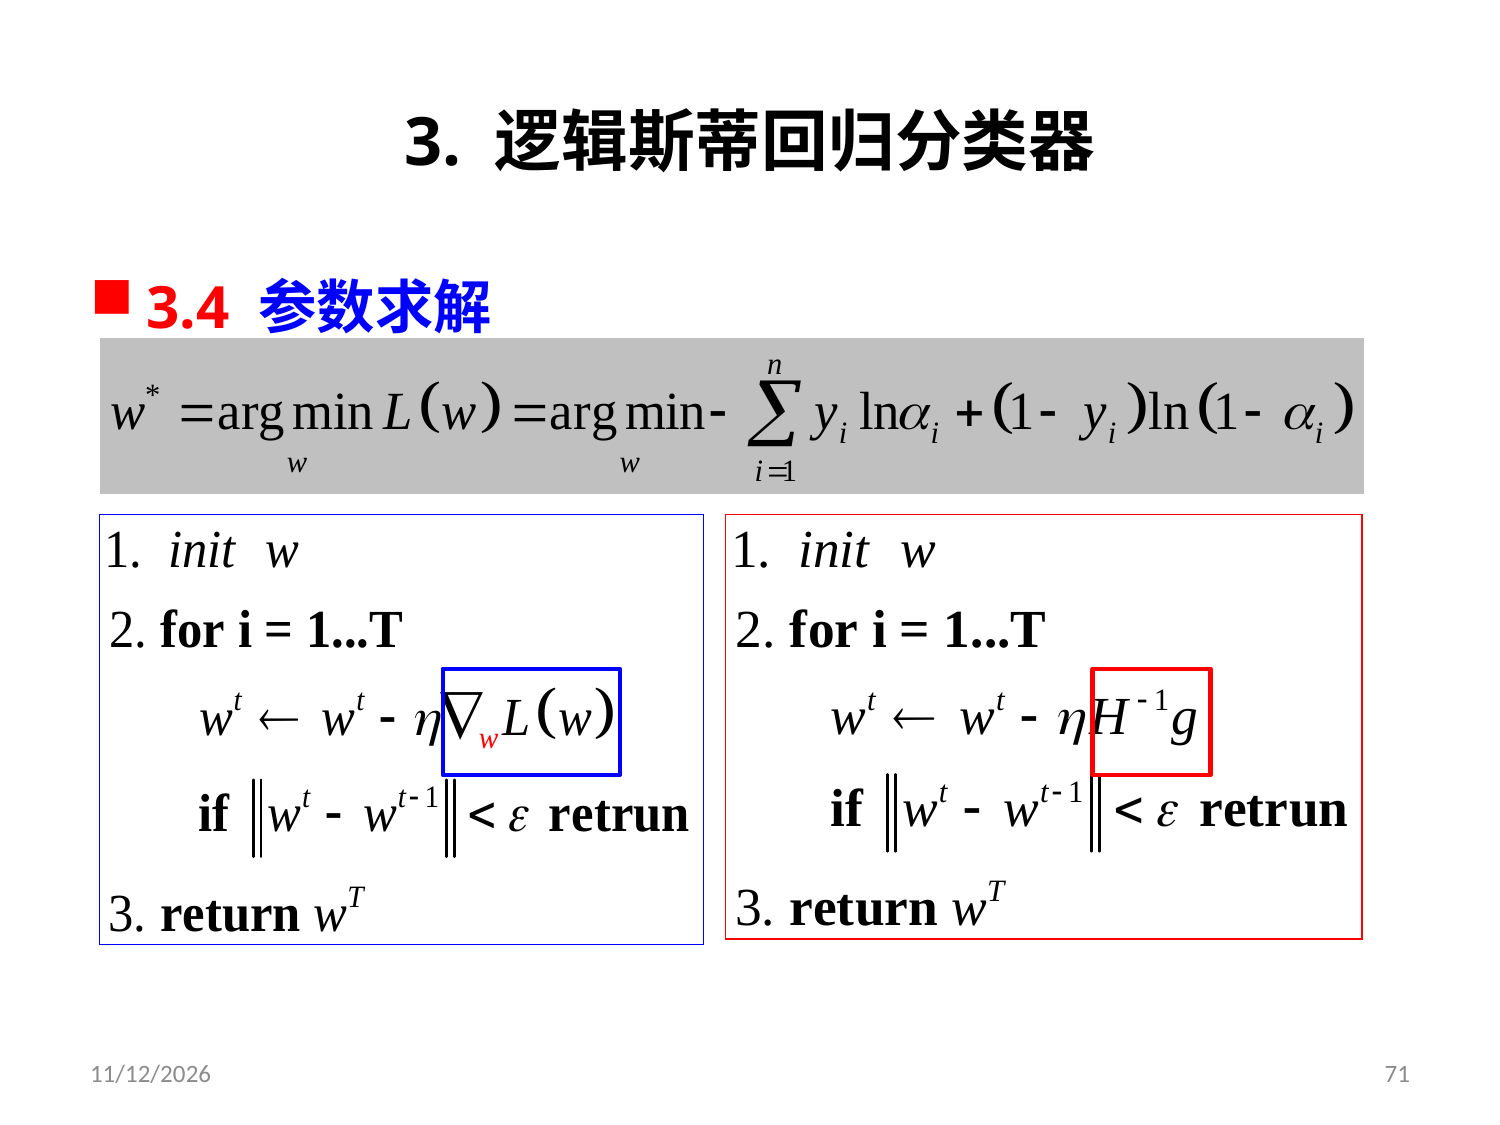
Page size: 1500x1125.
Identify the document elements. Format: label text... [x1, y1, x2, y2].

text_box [99, 337, 1365, 495]
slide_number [75, 1042, 425, 1103]
list 3.4 参数求解 [75, 262, 1425, 1005]
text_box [100, 514, 703, 945]
slide_number 71 [1074, 1042, 1425, 1103]
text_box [726, 514, 1362, 939]
title 3. 逻辑斯蒂回归分类器 [75, 45, 1425, 233]
